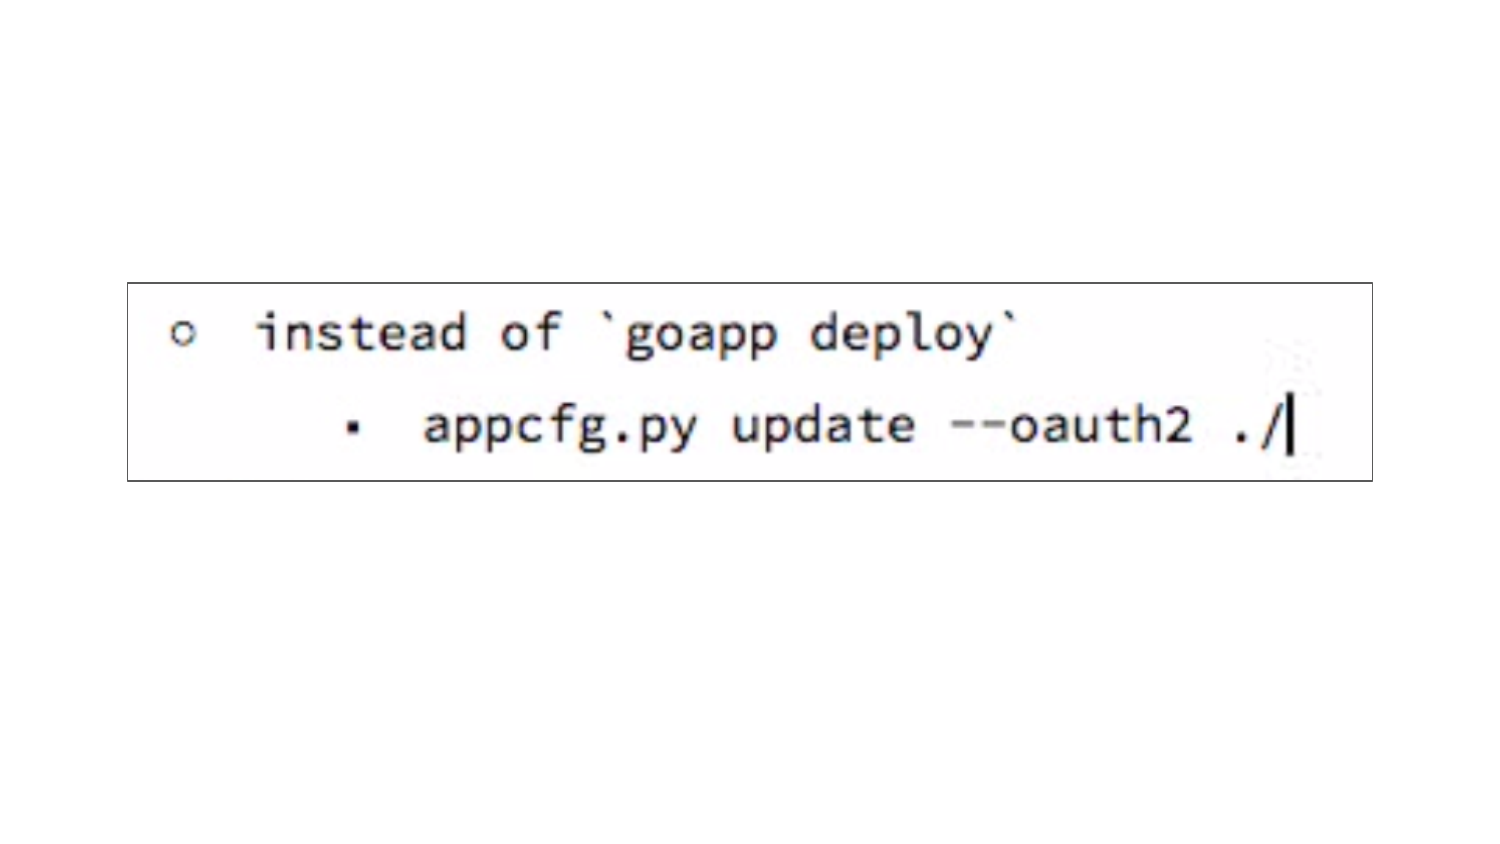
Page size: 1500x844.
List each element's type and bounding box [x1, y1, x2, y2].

picture [127, 283, 1373, 481]
